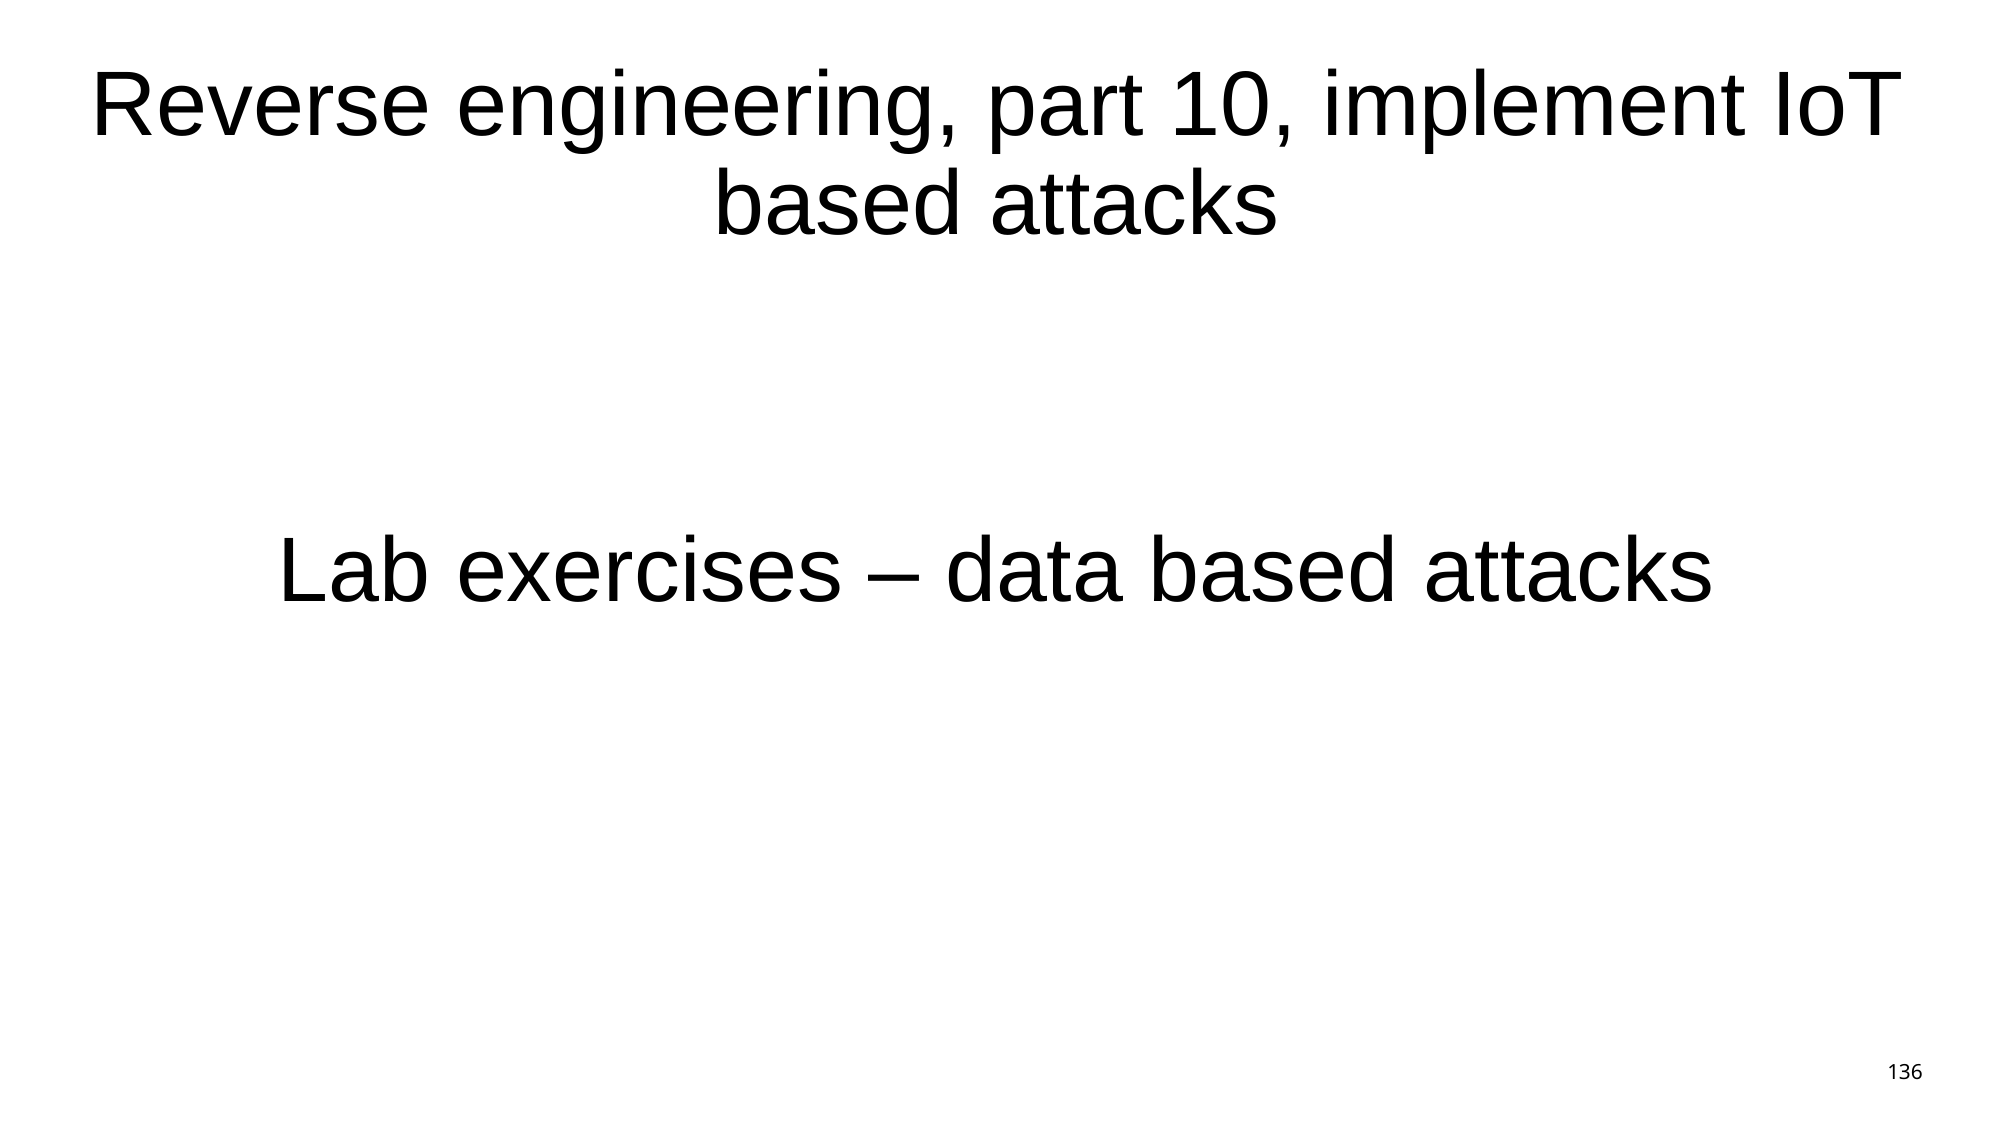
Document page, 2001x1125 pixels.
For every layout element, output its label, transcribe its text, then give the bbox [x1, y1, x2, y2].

slide_number 136 [1855, 1042, 1955, 1103]
list Lab exercises – data based attacks [85, 515, 1909, 754]
title Reverse engineering, part 10, implement IoT based attacks [69, 84, 1925, 227]
